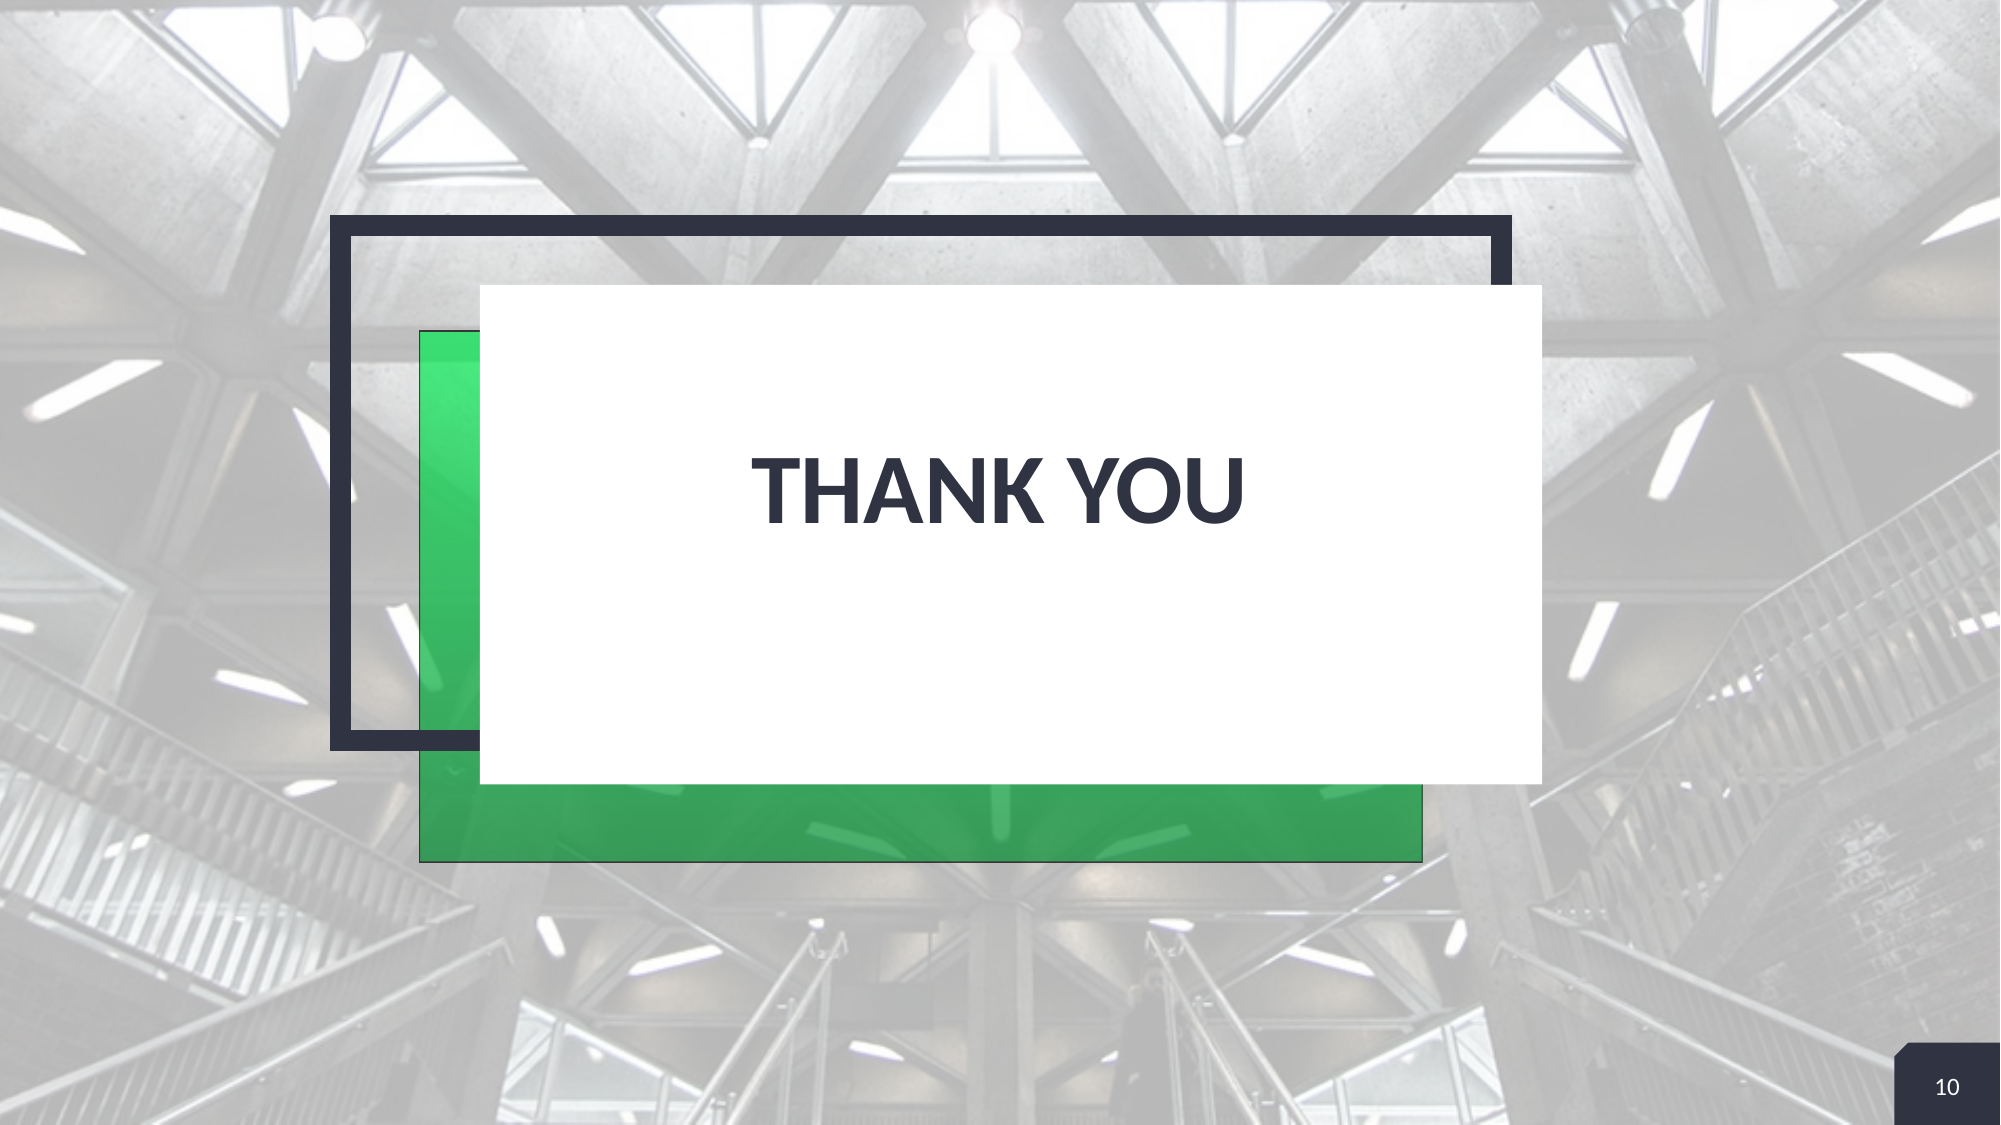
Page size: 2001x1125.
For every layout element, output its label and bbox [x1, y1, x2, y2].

text_box [340, 225, 1543, 863]
picture [0, 0, 2000, 1125]
